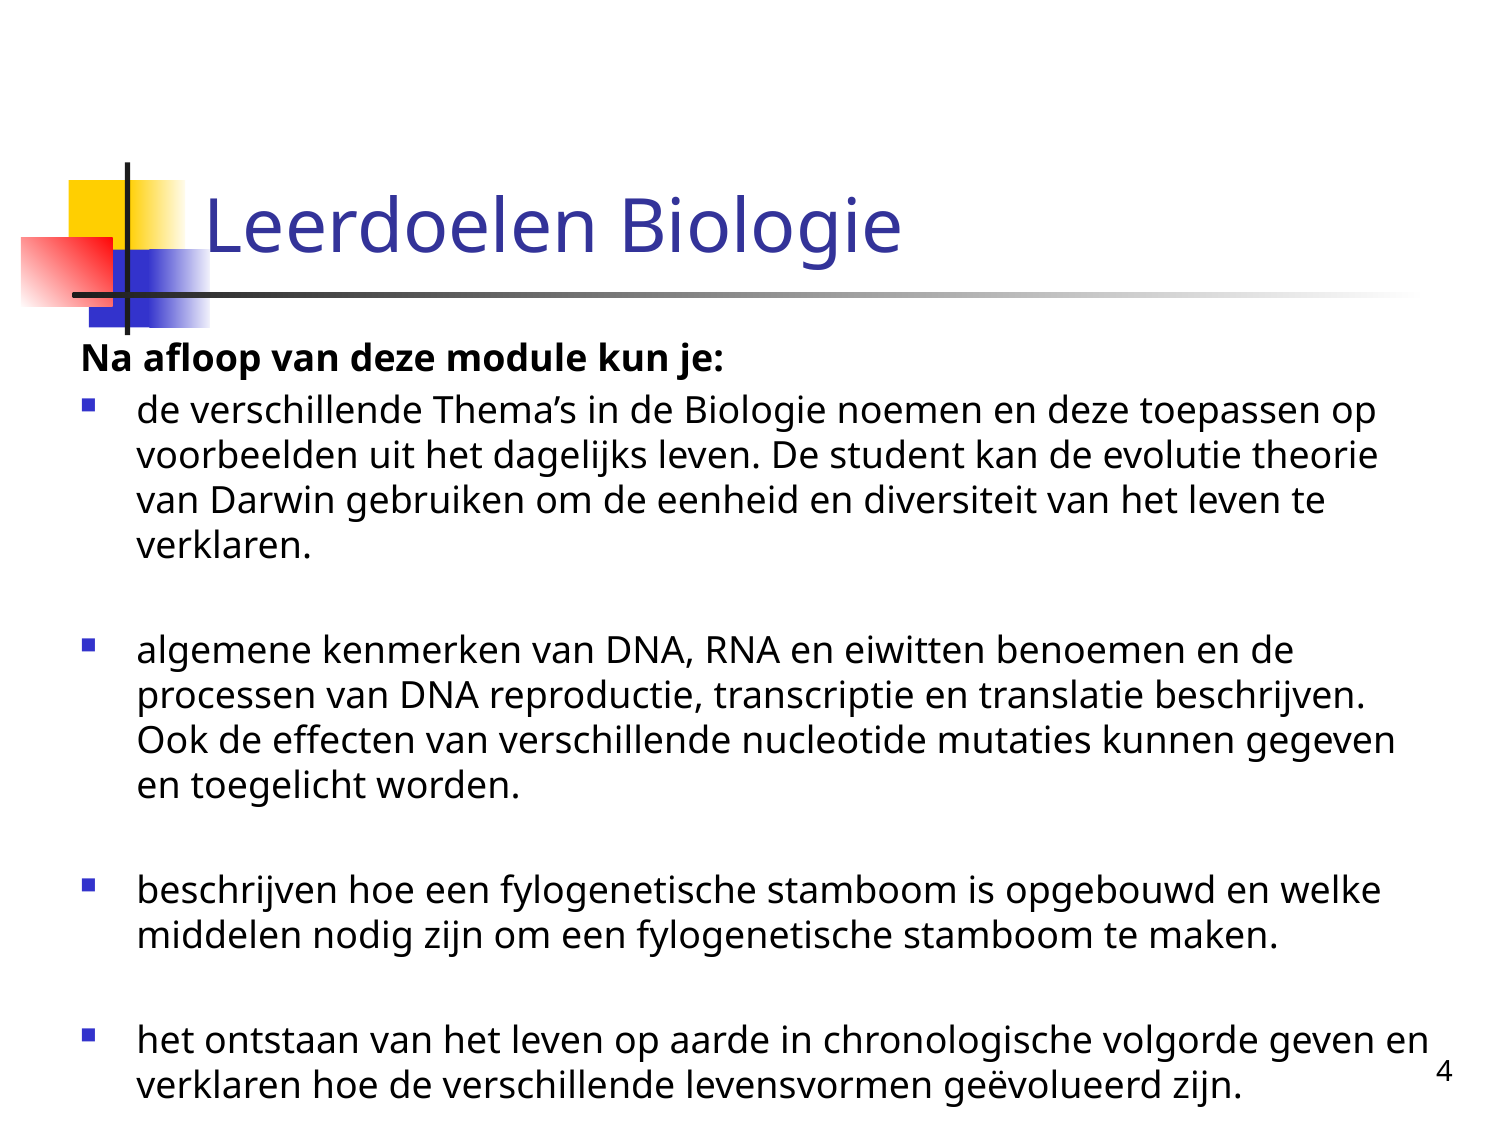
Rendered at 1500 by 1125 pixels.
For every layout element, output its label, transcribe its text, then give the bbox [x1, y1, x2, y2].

title Leerdoelen Biologie [188, 35, 1468, 275]
list Na afloop van deze module kun je: de verschillende Thema’s in de Biologie noemen en deze toepassen op voorbeelden uit het dagelijks leven. De student kan de evolutie theorie van Darwin gebruiken om de eenheid en diversiteit van het leven te verklaren. algemene kenmerken van DNA, RNA en eiwitten benoemen en de processen van DNA reproductie, transcriptie en translatie beschrijven. Ook de effecten van verschillende nucleotide mutaties kunnen gegeven en toegelicht worden. beschrijven hoe een fylogenetische stamboom is opgebouwd en welke middelen nodig zijn om een fylogenetische stamboom te maken. het ontstaan van het leven op aarde in chronologische volgorde geven en verklaren hoe de verschillende levensvormen geëvolueerd zijn. [65, 326, 1459, 1086]
slide_number 4 [1154, 1023, 1468, 1100]
